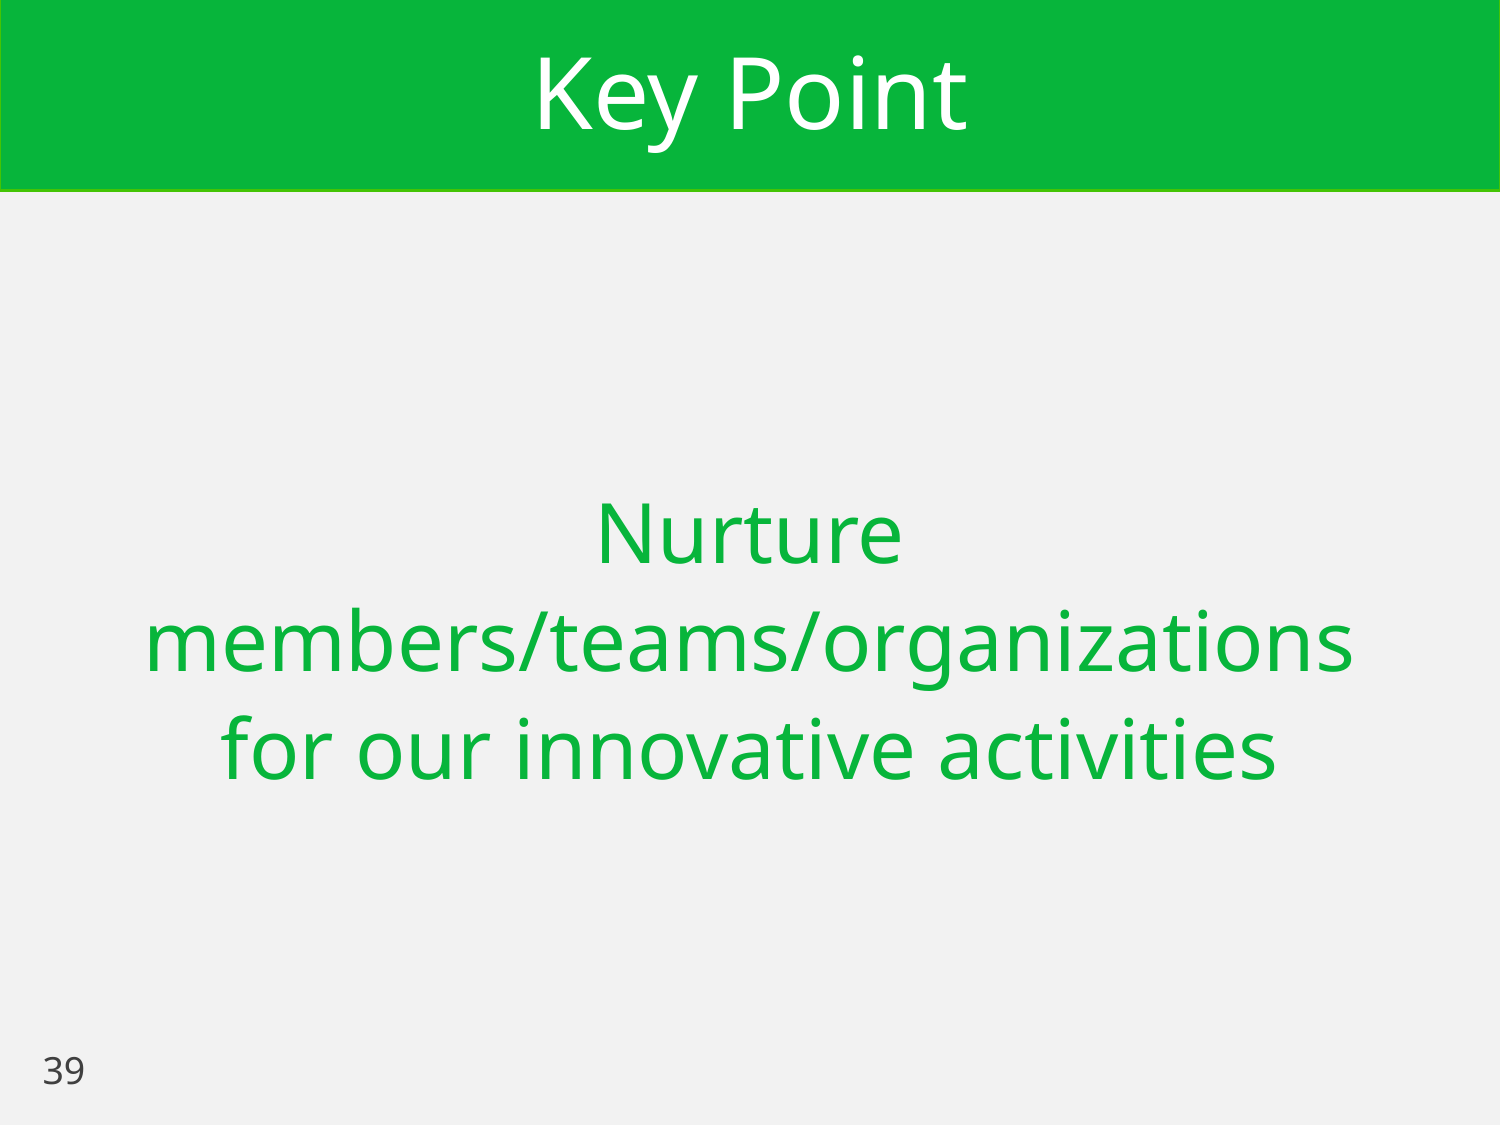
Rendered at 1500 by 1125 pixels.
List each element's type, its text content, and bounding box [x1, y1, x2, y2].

list Nurture members/teams/organizations for our innovative activities [0, 277, 1500, 1000]
title Key Point [0, 53, 1500, 140]
slide_number 39 [27, 1042, 146, 1102]
